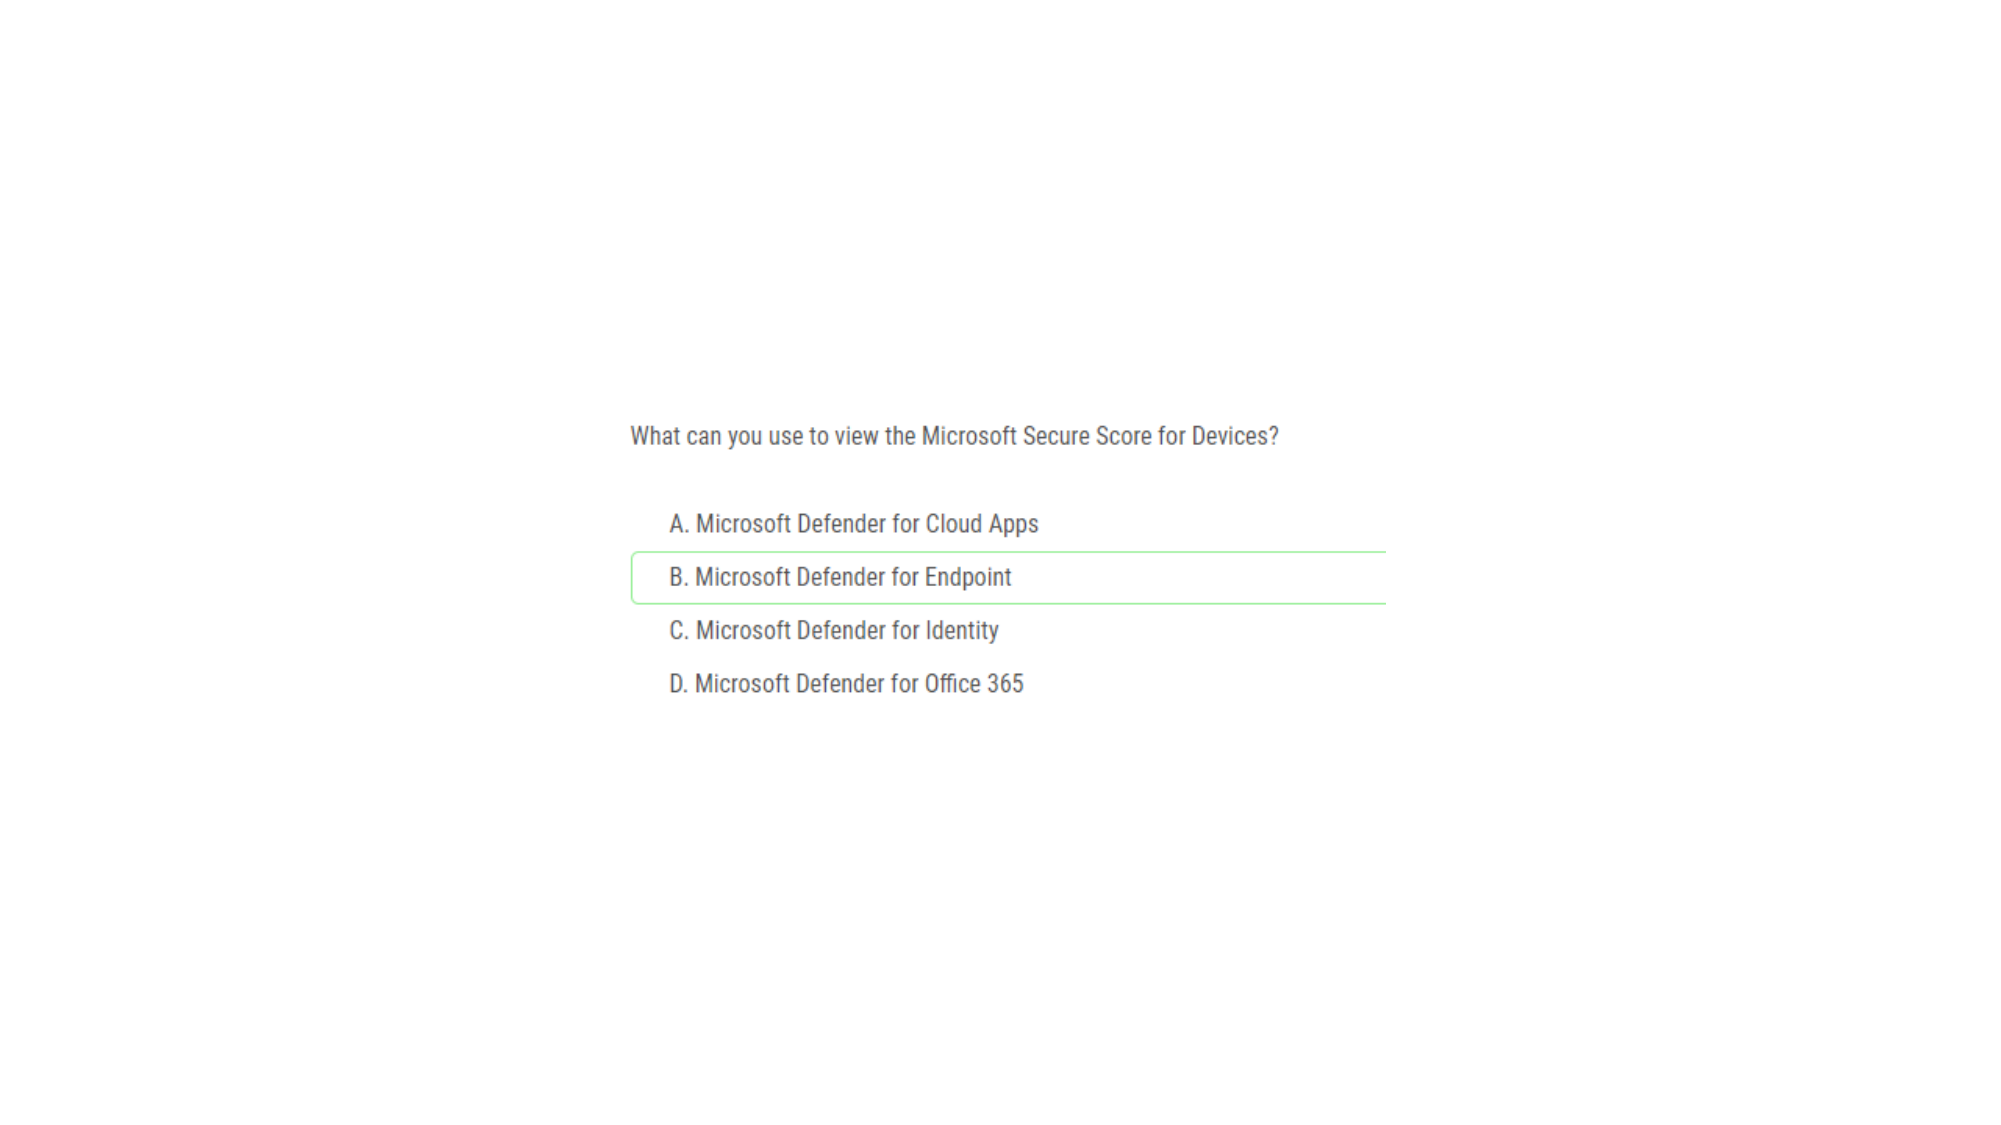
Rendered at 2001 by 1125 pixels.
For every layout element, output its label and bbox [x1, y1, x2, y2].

picture [613, 412, 1387, 713]
